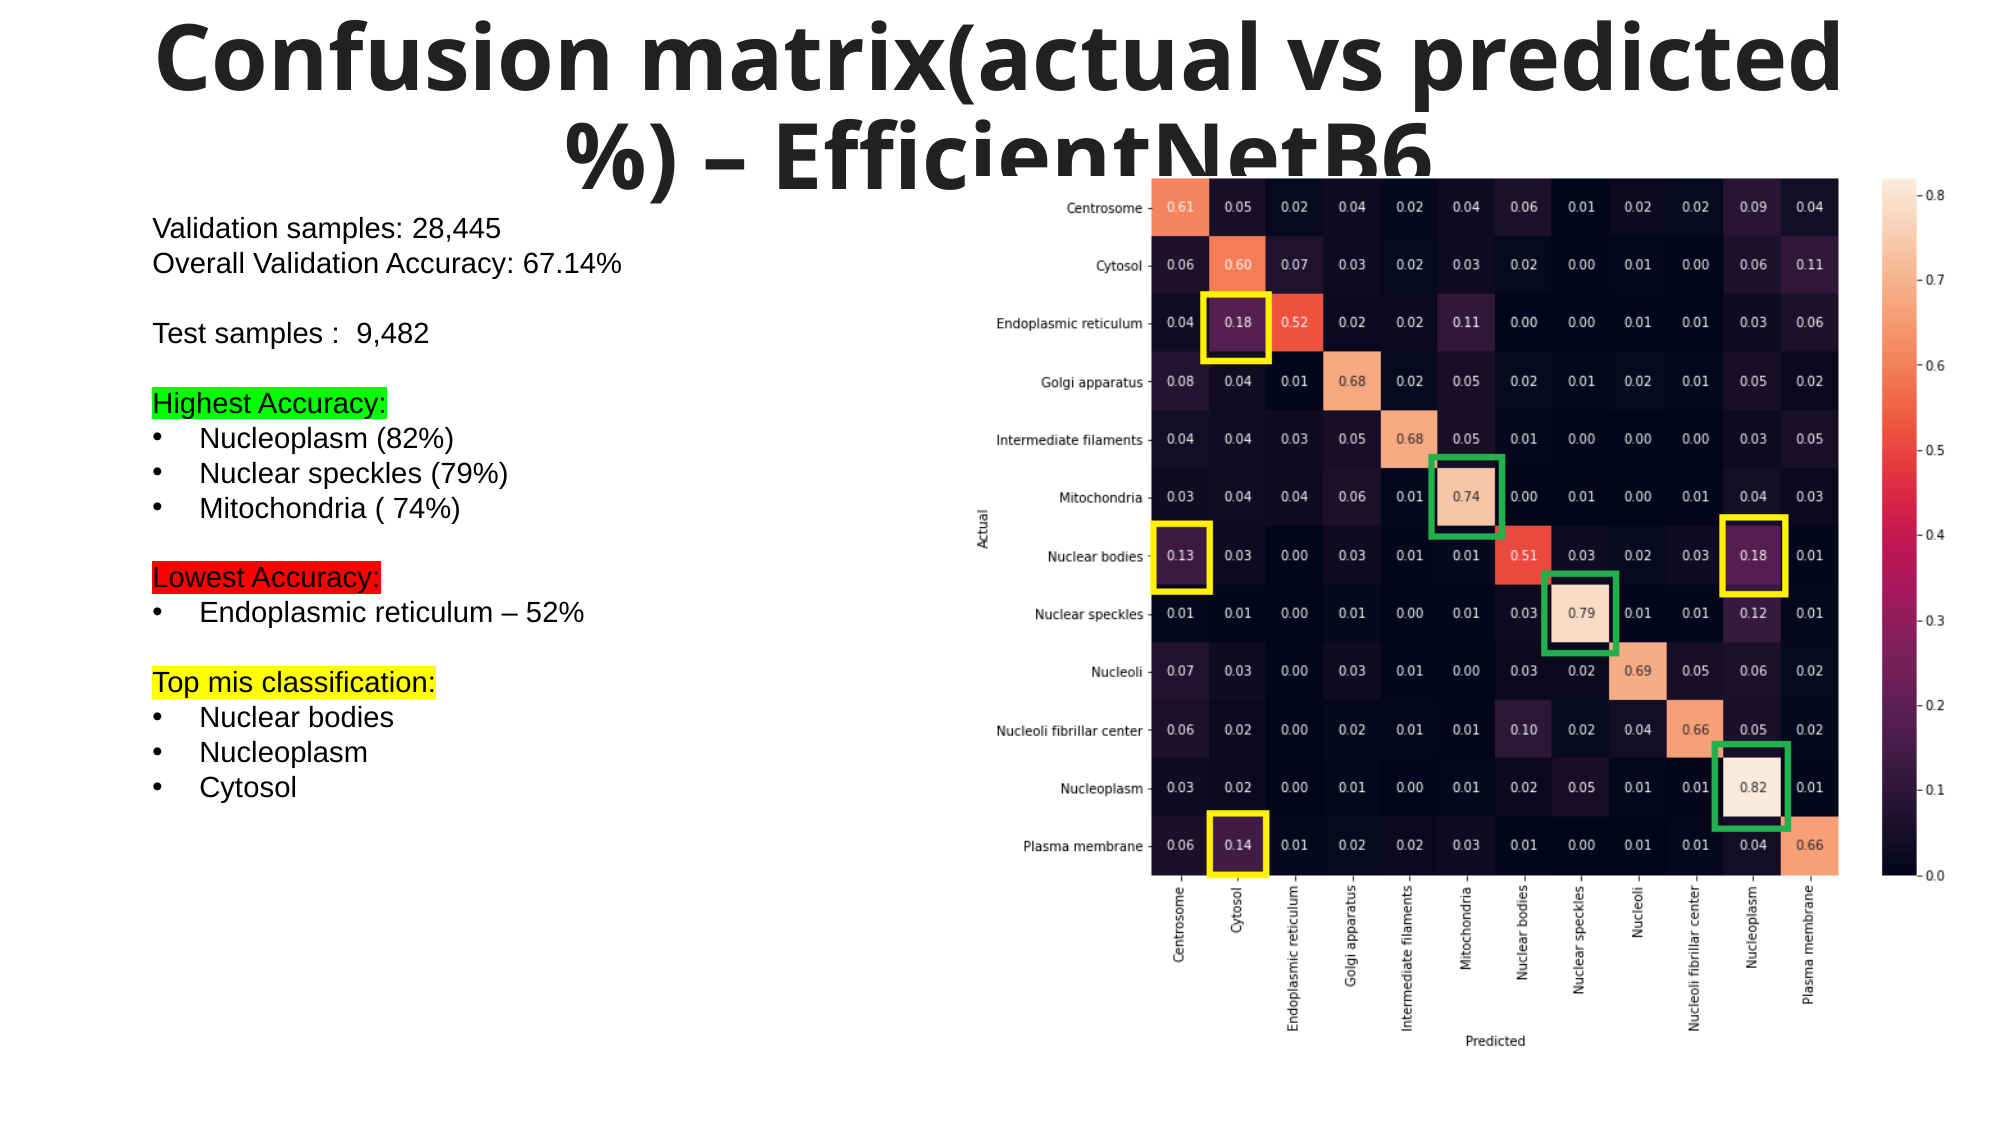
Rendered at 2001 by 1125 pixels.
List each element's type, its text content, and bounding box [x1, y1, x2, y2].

title Confusion matrix(actual vs predicted %) – EfficientNetB6 [137, 59, 1863, 161]
picture [976, 176, 1954, 1064]
text_box Validation samples: 28,445 Overall Validation Accuracy: 67.14% Test samples : 9,482 Highest Accuracy: Nucleoplasm (82%) Nuclear speckles (79%) Mitochondria ( 74%) Lowest Accuracy: Endoplasmic reticulum – 52% Top mis classification: Nuclear bodies Nucleoplasm Cytosol [137, 201, 918, 812]
